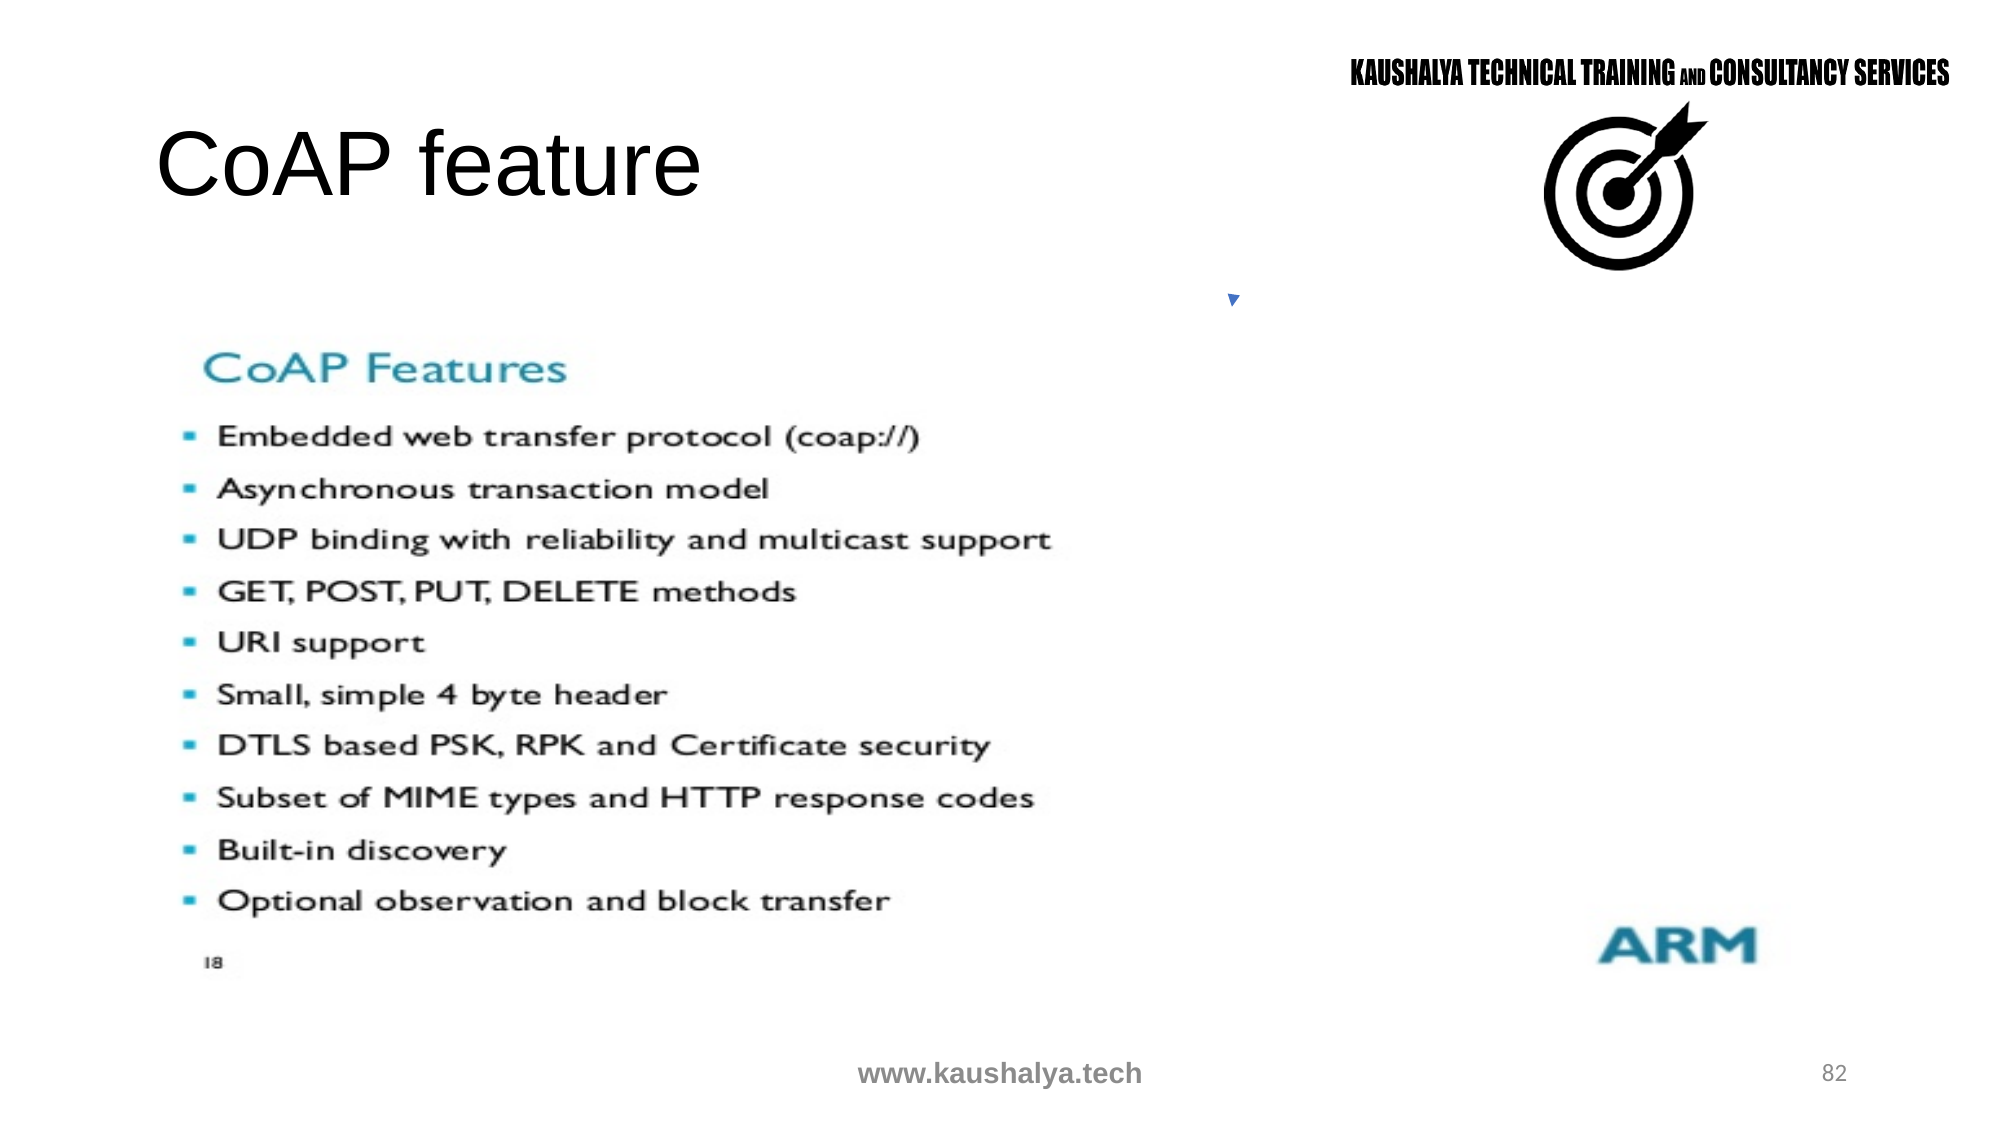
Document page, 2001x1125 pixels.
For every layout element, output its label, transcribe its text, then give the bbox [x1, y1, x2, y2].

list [139, 306, 1791, 982]
title CoAP feature [140, 53, 1320, 278]
picture [1320, 33, 1976, 280]
footer www.kaushalya.tech [663, 1041, 1338, 1103]
slide_number 82 [1413, 1041, 1863, 1103]
